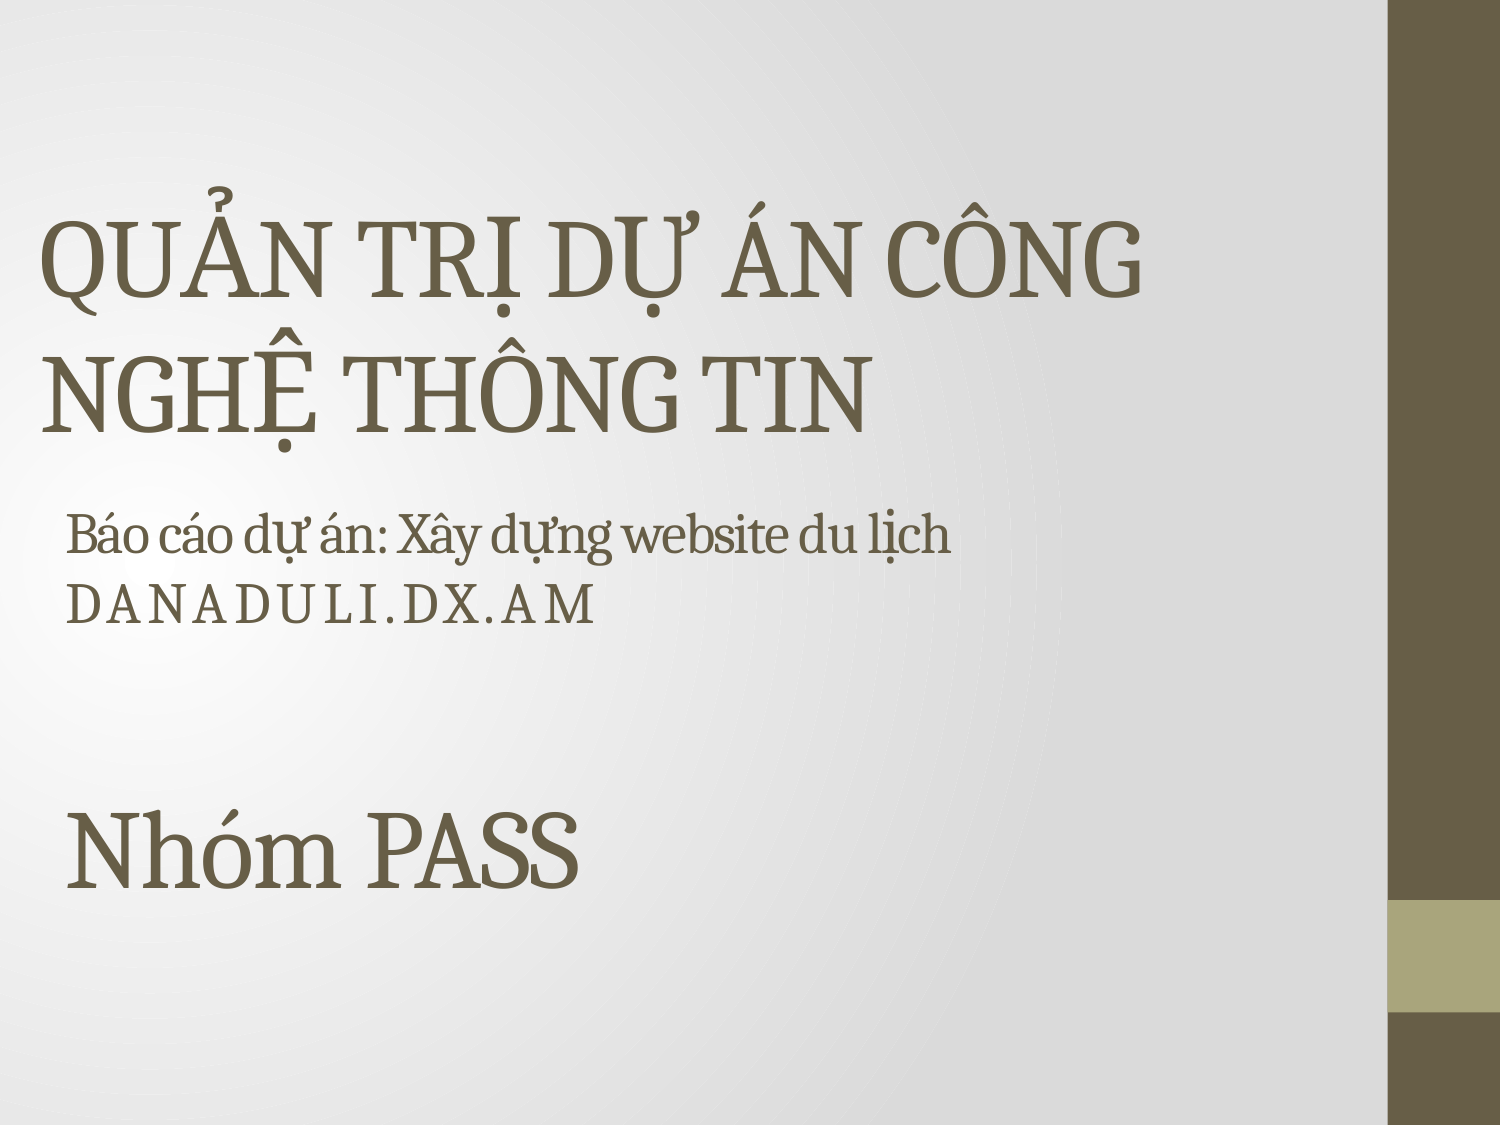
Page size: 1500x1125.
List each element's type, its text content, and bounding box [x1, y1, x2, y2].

title QUẢN TRỊ DỰ ÁN CÔNG NGHỆ THÔNG TIN [24, 37, 1263, 463]
subtitle Báo cáo dự án: Xây dựng website du lịch DANADULI.DX.AM [50, 487, 1110, 663]
text_box Nhóm PASS [50, 768, 988, 919]
